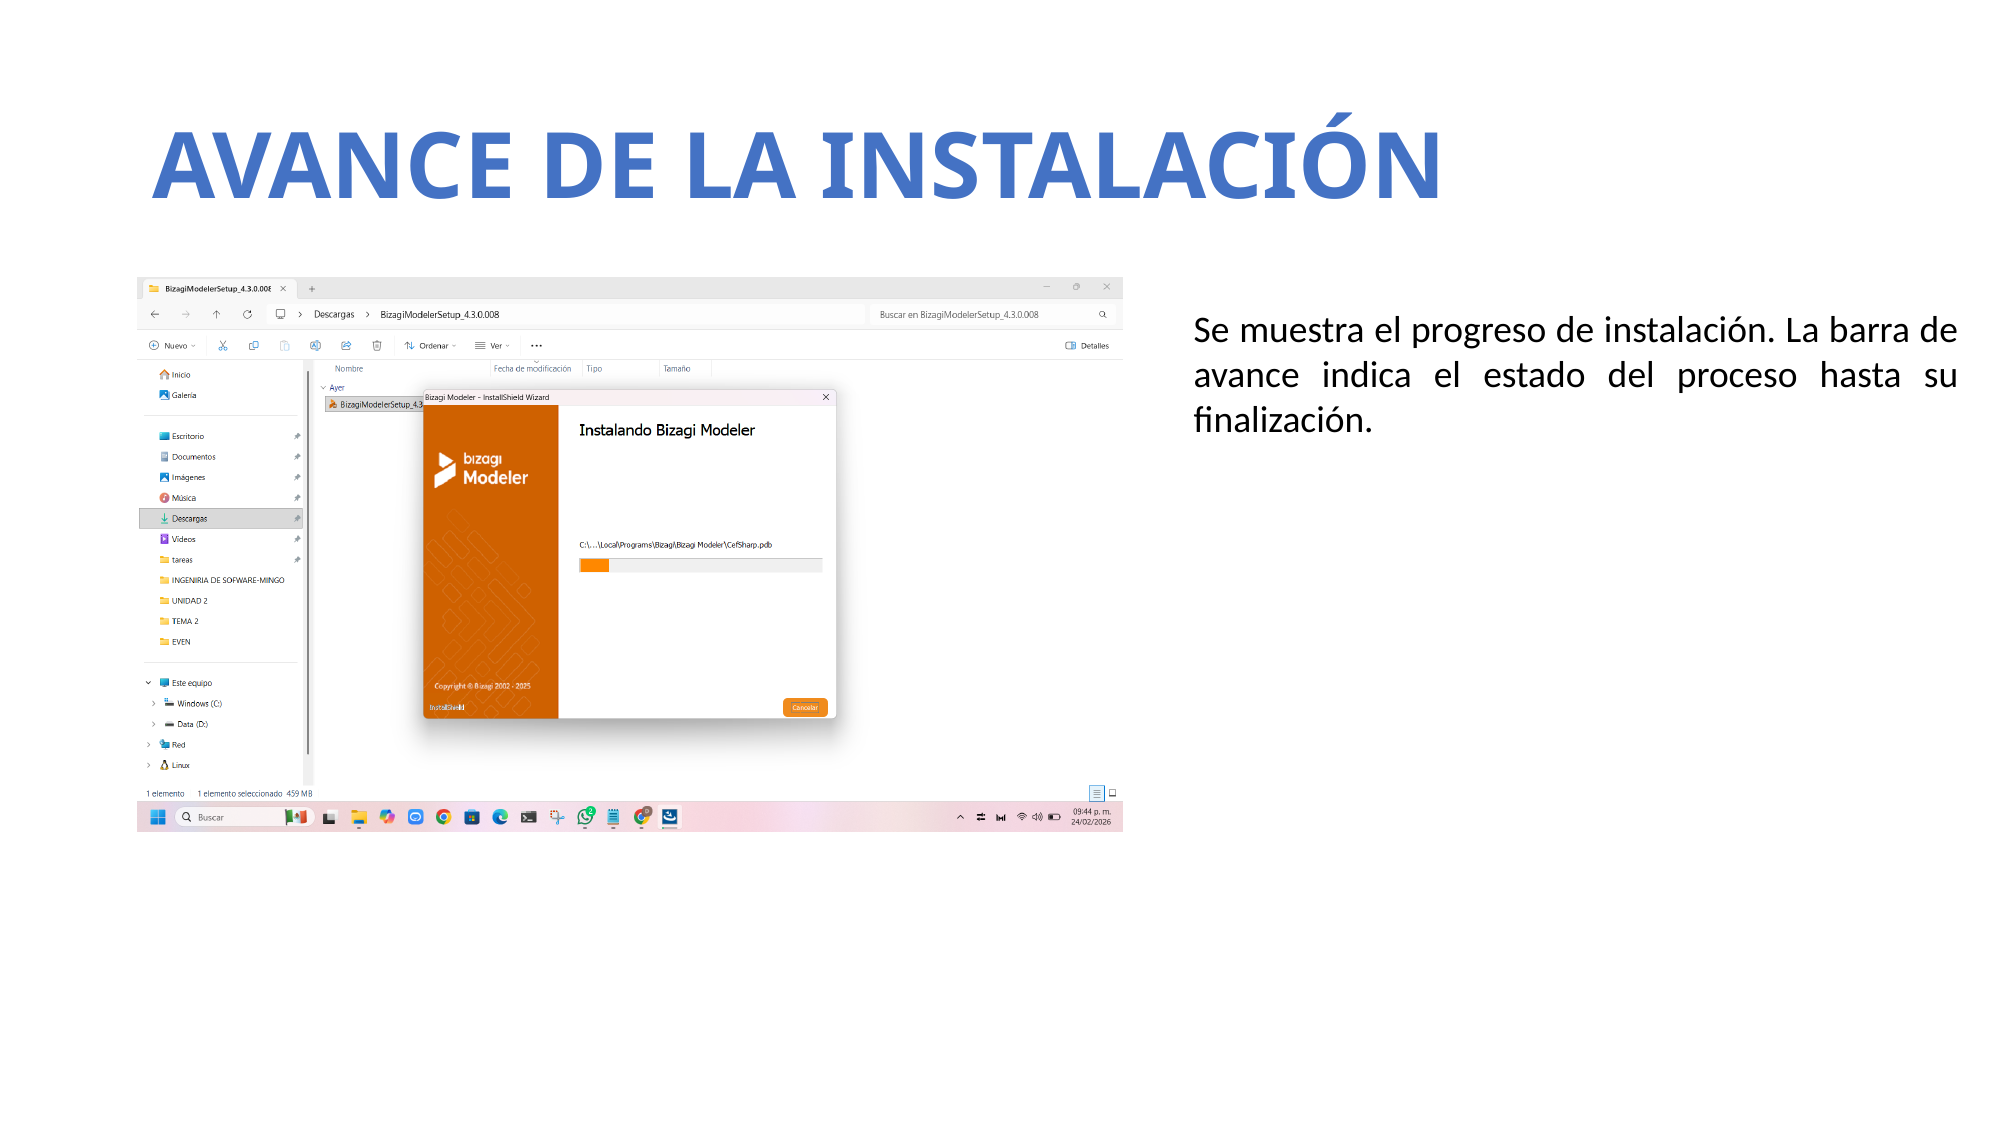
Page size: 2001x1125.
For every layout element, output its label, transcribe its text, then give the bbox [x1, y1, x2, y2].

title AVANCE DE LA INSTALACIÓN [137, 59, 1863, 278]
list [137, 277, 1123, 832]
text_box Se muestra el progreso de instalación. La barra de avance indica el estado del proceso hasta su finalización. [1178, 297, 1974, 448]
